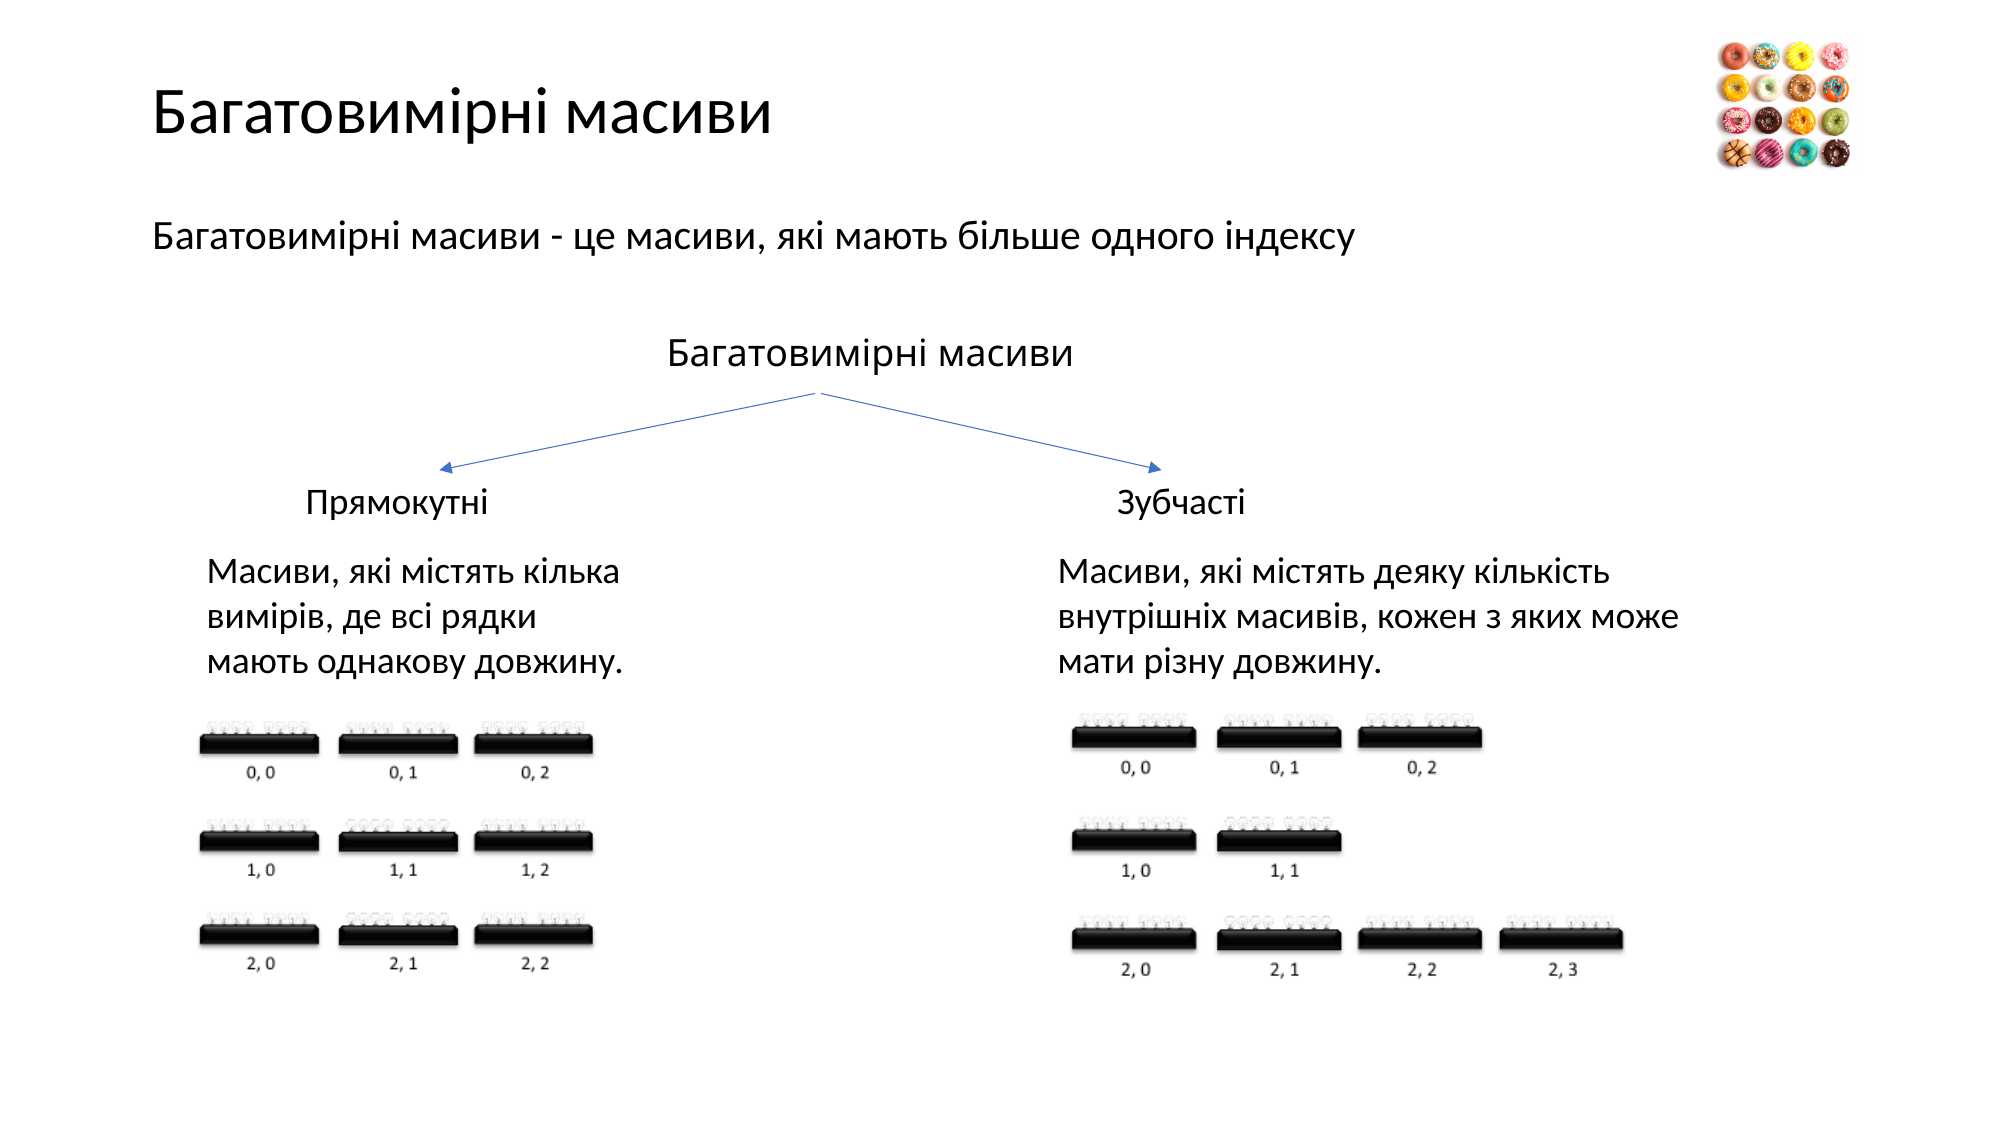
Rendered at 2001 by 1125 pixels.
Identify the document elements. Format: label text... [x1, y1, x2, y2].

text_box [439, 393, 816, 471]
text_box Прямокутні [290, 469, 741, 530]
text_box Масиви, які містять кілька вимірів, де всі рядки мають однакову довжину. [191, 538, 642, 689]
list Багатовимірні масиви - це масиви, які мають більше одного індексу [137, 206, 1863, 920]
title Багатовимірні масиви [1857, 59, 1863, 165]
text_box Багатовимірні масиви​ [651, 321, 1102, 382]
picture [176, 703, 627, 1005]
picture [1062, 703, 1642, 1006]
text_box Зубчасті [1102, 469, 1553, 530]
title Багатовимірні масиви [137, 59, 1713, 165]
text_box Масиви, які містять деяку кількість внутрішніх масивів, кожен з яких може мати різну довжину. [1042, 538, 1759, 689]
picture [1713, 36, 1857, 172]
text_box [821, 393, 1162, 471]
